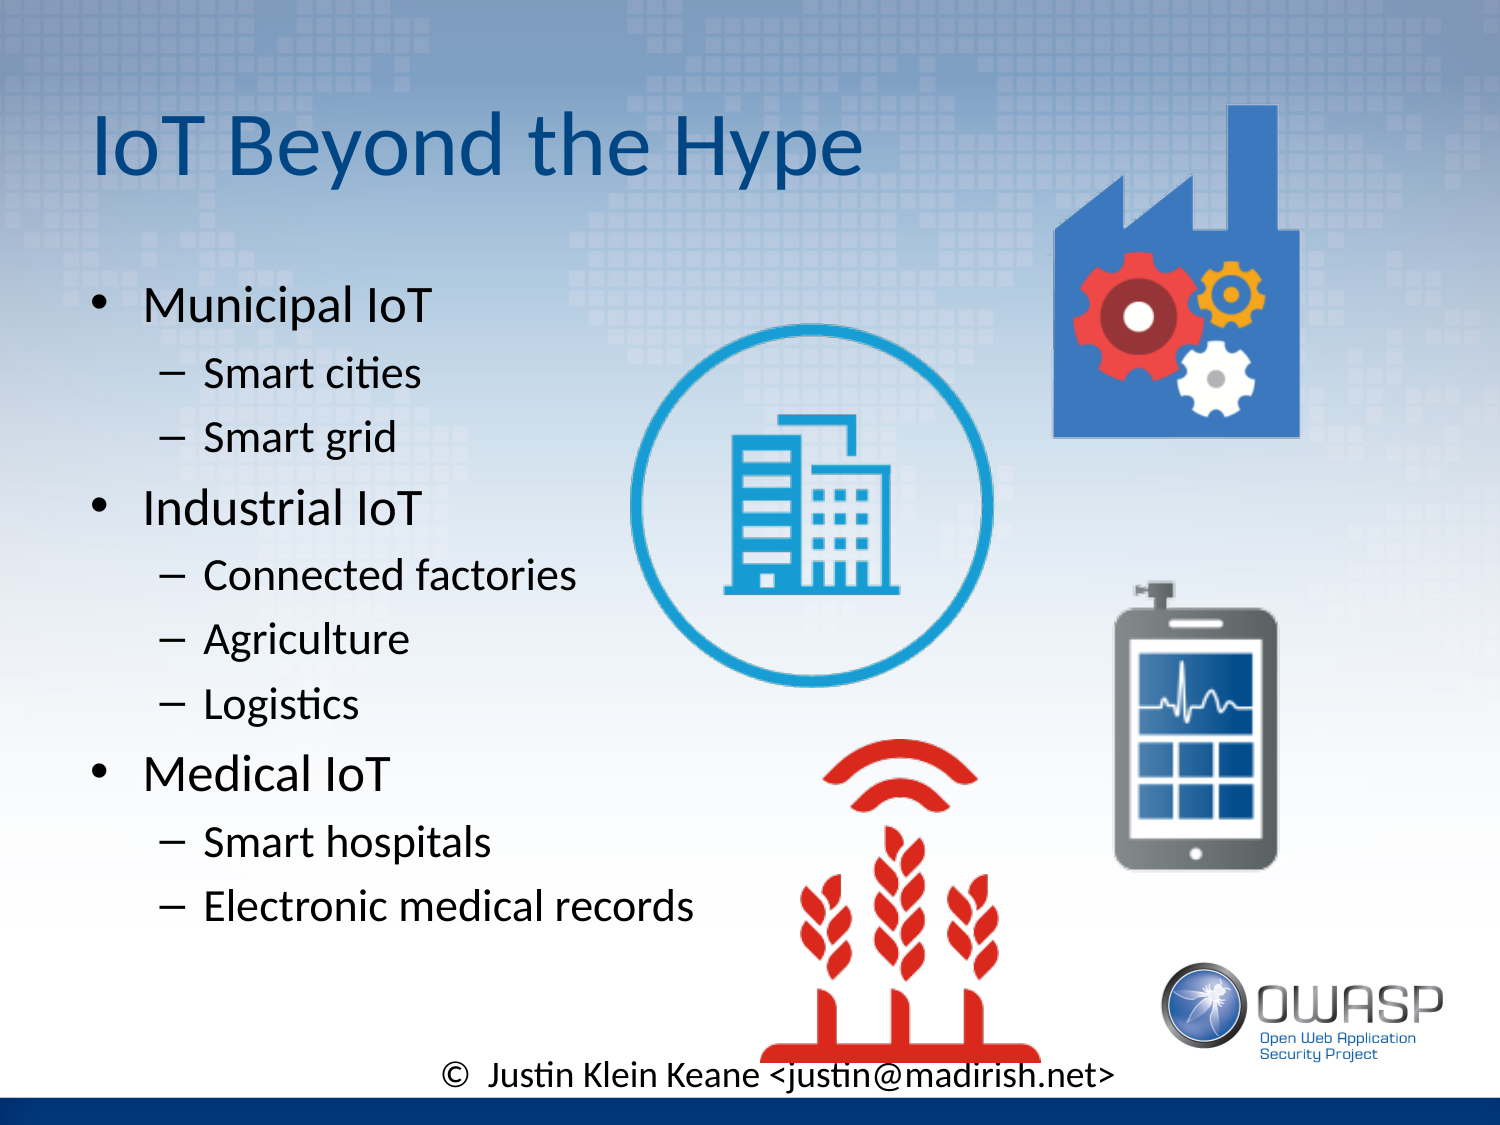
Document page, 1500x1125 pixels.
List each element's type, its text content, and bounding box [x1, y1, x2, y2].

footer © Justin Klein Keane <justin@madirish.net> [425, 1042, 1149, 1103]
picture [0, 0, 1500, 1125]
list Municipal IoT Smart cities Smart grid Industrial IoT Connected factories Agriculture Logistics Medical IoT Smart hospitals Electronic medical records [75, 262, 1425, 940]
title IoT Beyond the Hype [75, 45, 1425, 233]
